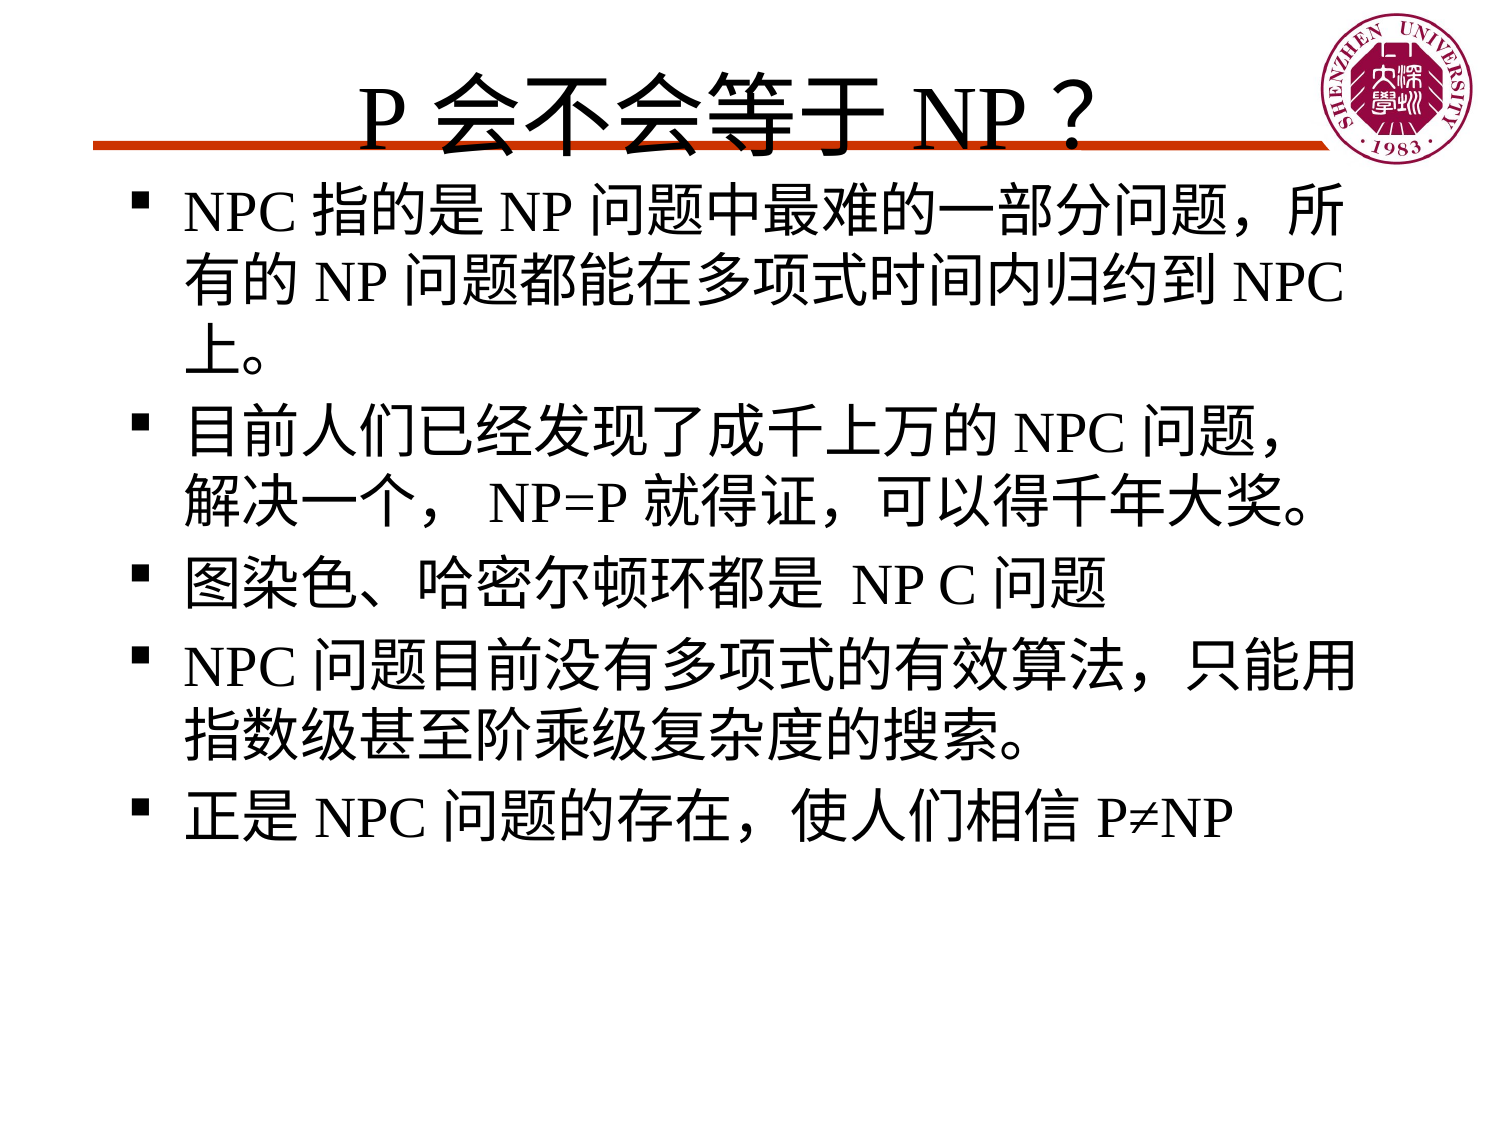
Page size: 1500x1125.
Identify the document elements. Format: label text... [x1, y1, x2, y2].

title P会不会等于NP？ [112, 19, 1388, 165]
picture [1344, 3, 1489, 178]
list NPC指的是NP问题中最难的一部分问题，所有的NP问题都能在多项式时间内归约到NPC上。 目前人们已经发现了成千上万的NPC问题，解决一个，NP=P就得证，可以得千年大奖。 图染色、哈密尔顿环都是 NP C问题 NPC问题目前没有多项式的有效算法，只能用指数级甚至阶乘级复杂度的搜索。 正是NPC问题的存在，使人们相信P≠NP [112, 165, 1388, 1026]
